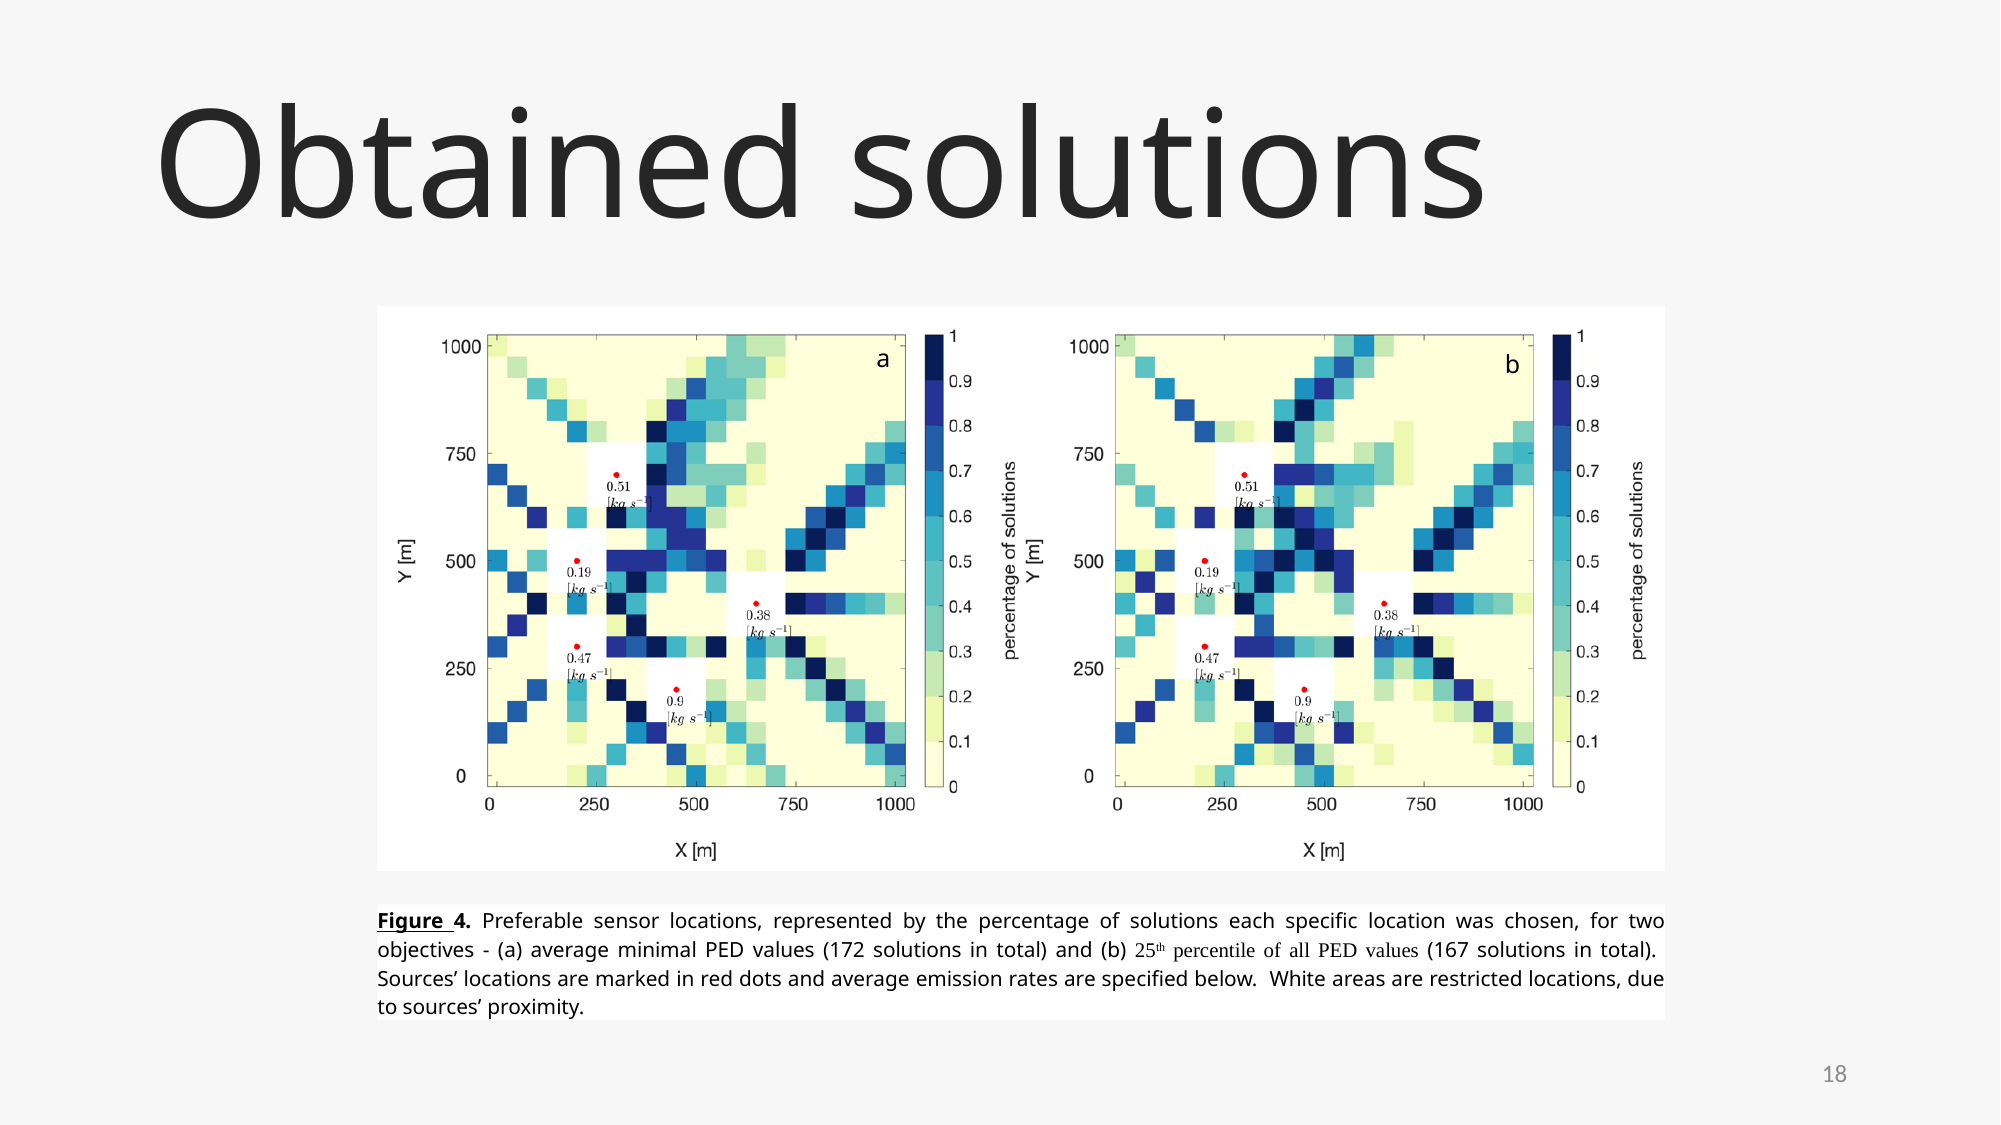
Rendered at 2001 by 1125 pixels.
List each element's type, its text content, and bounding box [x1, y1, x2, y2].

slide_number 18 [1412, 1042, 1863, 1103]
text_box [377, 306, 1665, 1021]
title Obtained solutions [137, 59, 1863, 278]
